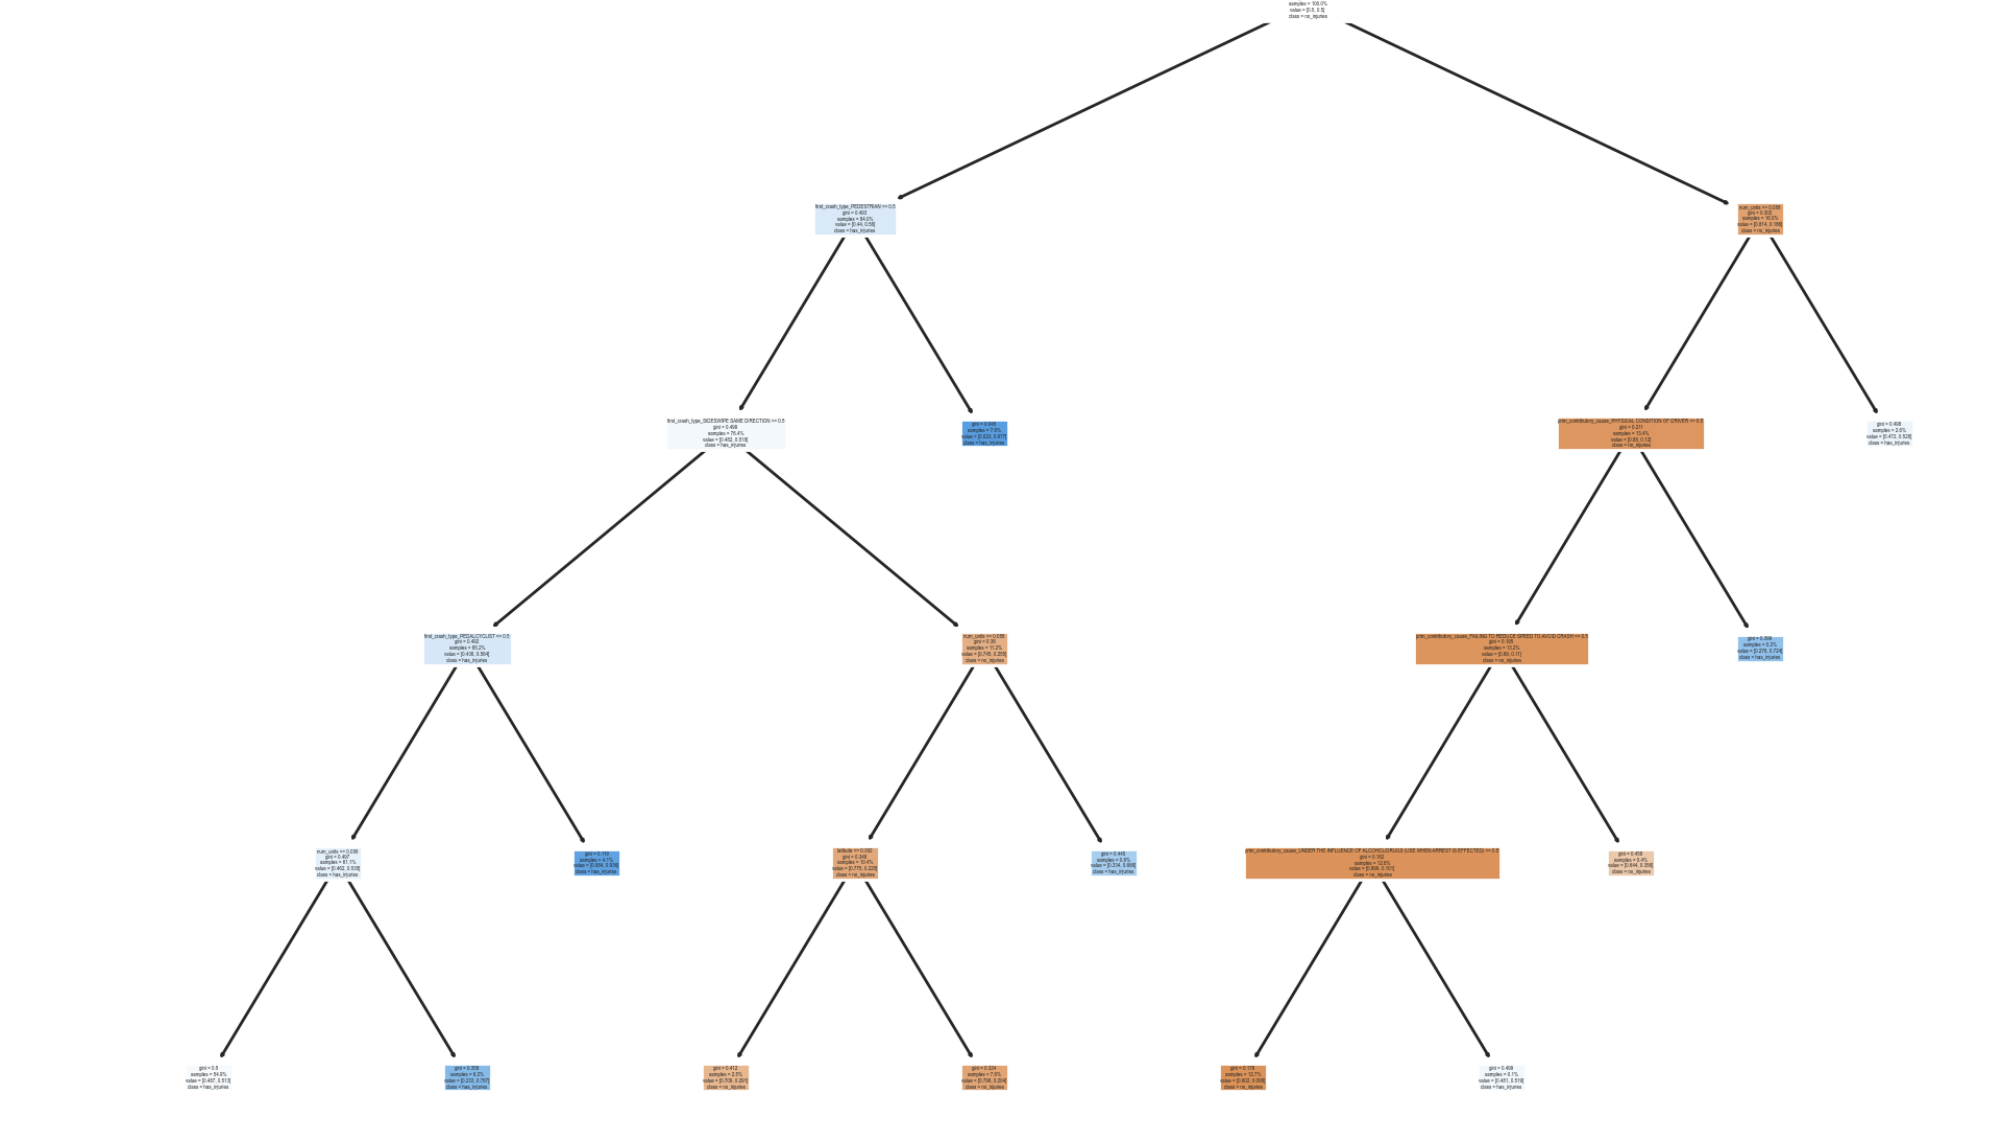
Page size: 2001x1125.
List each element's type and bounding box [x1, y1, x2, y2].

list [0, 0, 2000, 1125]
